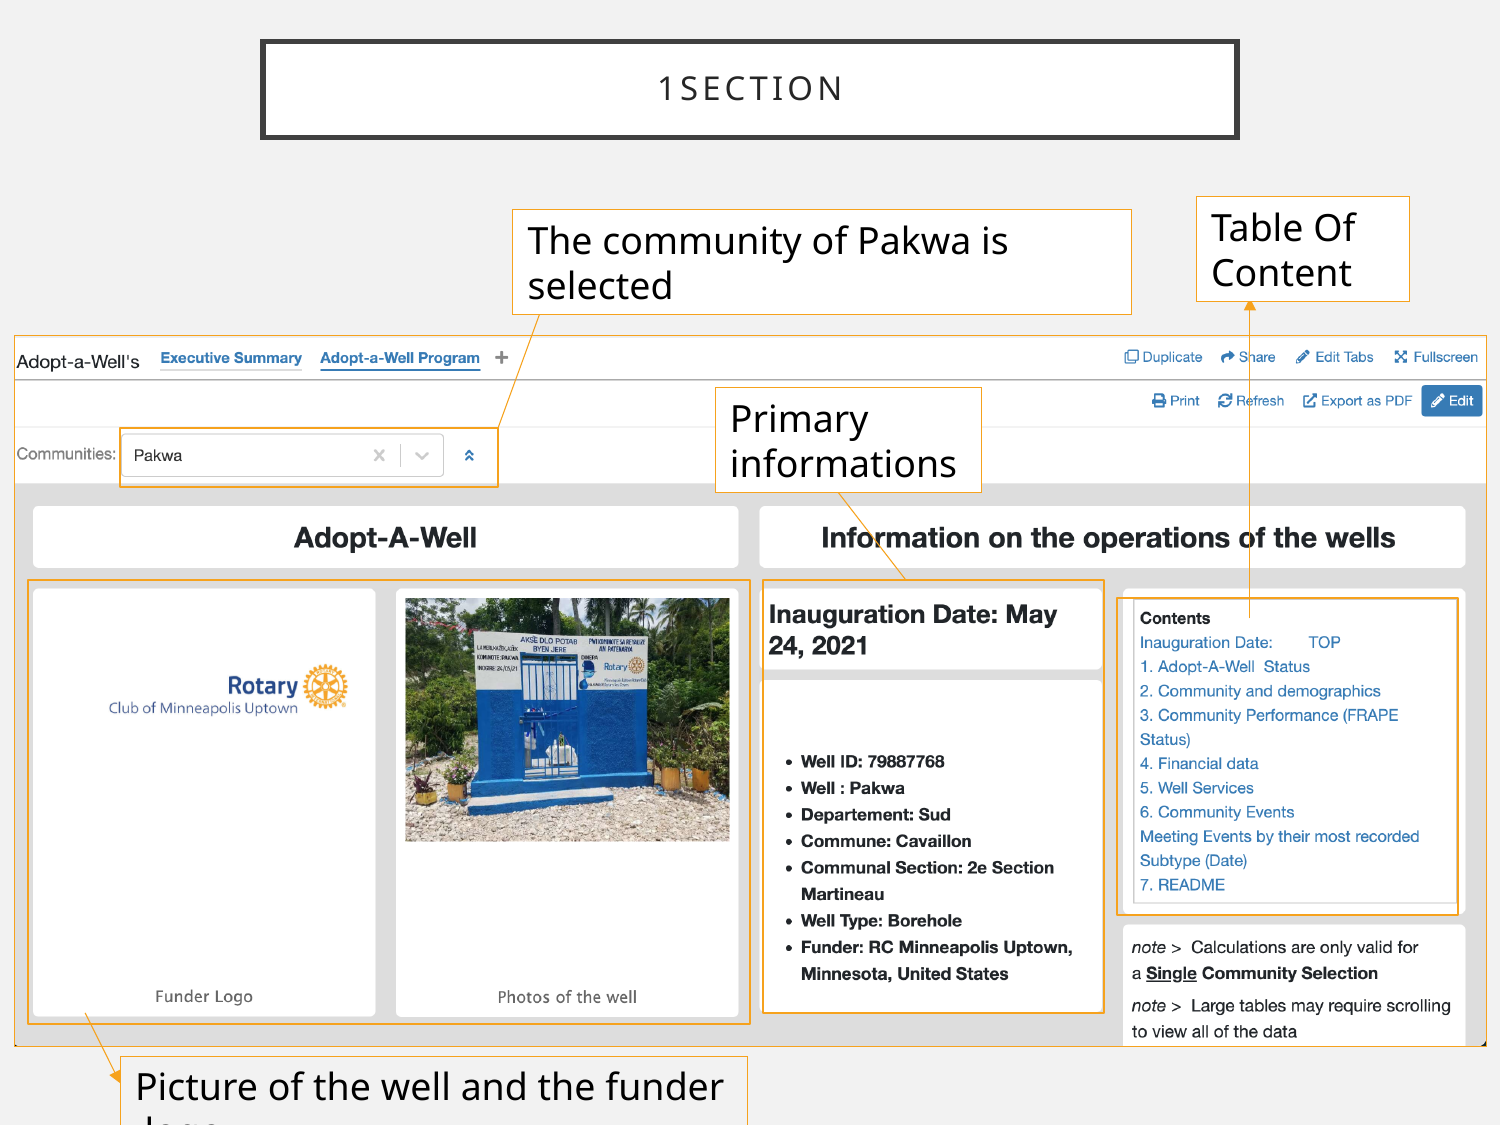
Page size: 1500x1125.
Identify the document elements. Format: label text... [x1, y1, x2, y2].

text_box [498, 270, 556, 428]
text_box Picture of the well and the funder logo [120, 1056, 748, 1125]
title 1SeCtion [260, 39, 1240, 140]
picture [14, 335, 1487, 1047]
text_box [85, 1012, 121, 1084]
text_box The community of Pakwa is selected [512, 209, 1132, 315]
text_box Table Of Content [1196, 196, 1410, 302]
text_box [812, 459, 906, 580]
